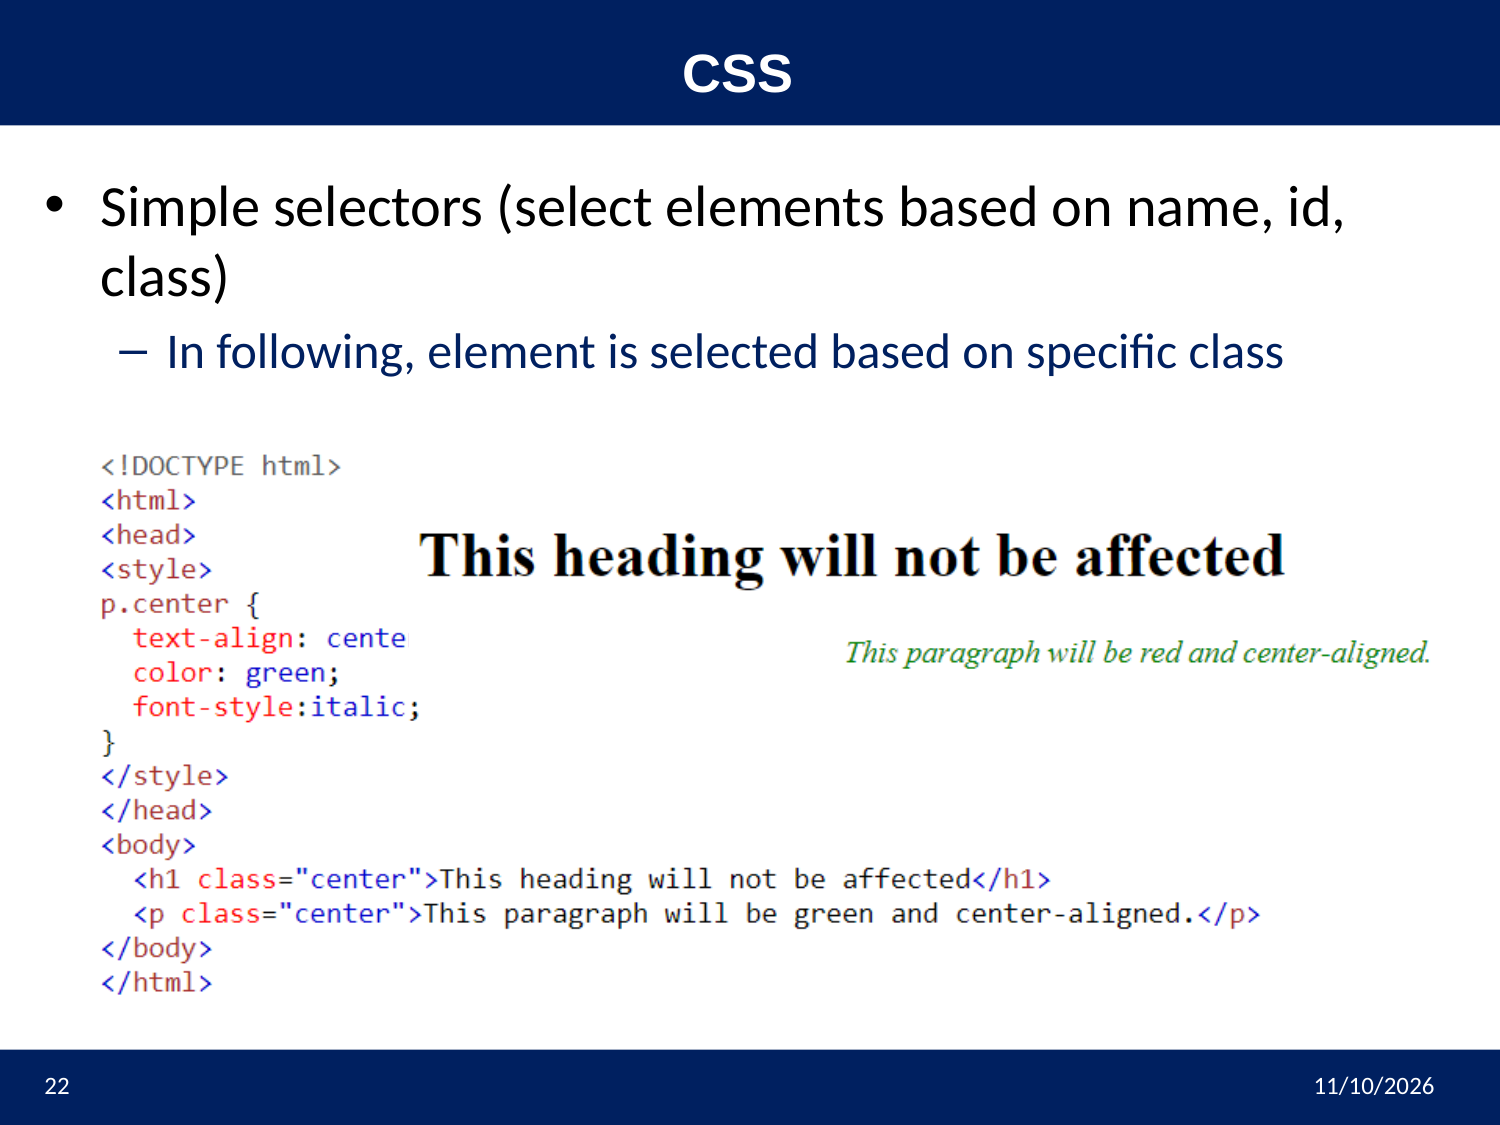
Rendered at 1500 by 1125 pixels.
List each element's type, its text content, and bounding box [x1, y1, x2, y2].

list Simple selectors (select elements based on name, id, class) In following, element is selected based on specific class [29, 160, 1450, 1035]
title CSS [29, 30, 1447, 111]
picture [87, 444, 1471, 998]
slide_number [1100, 1054, 1451, 1115]
slide_number 22 [29, 1054, 380, 1115]
